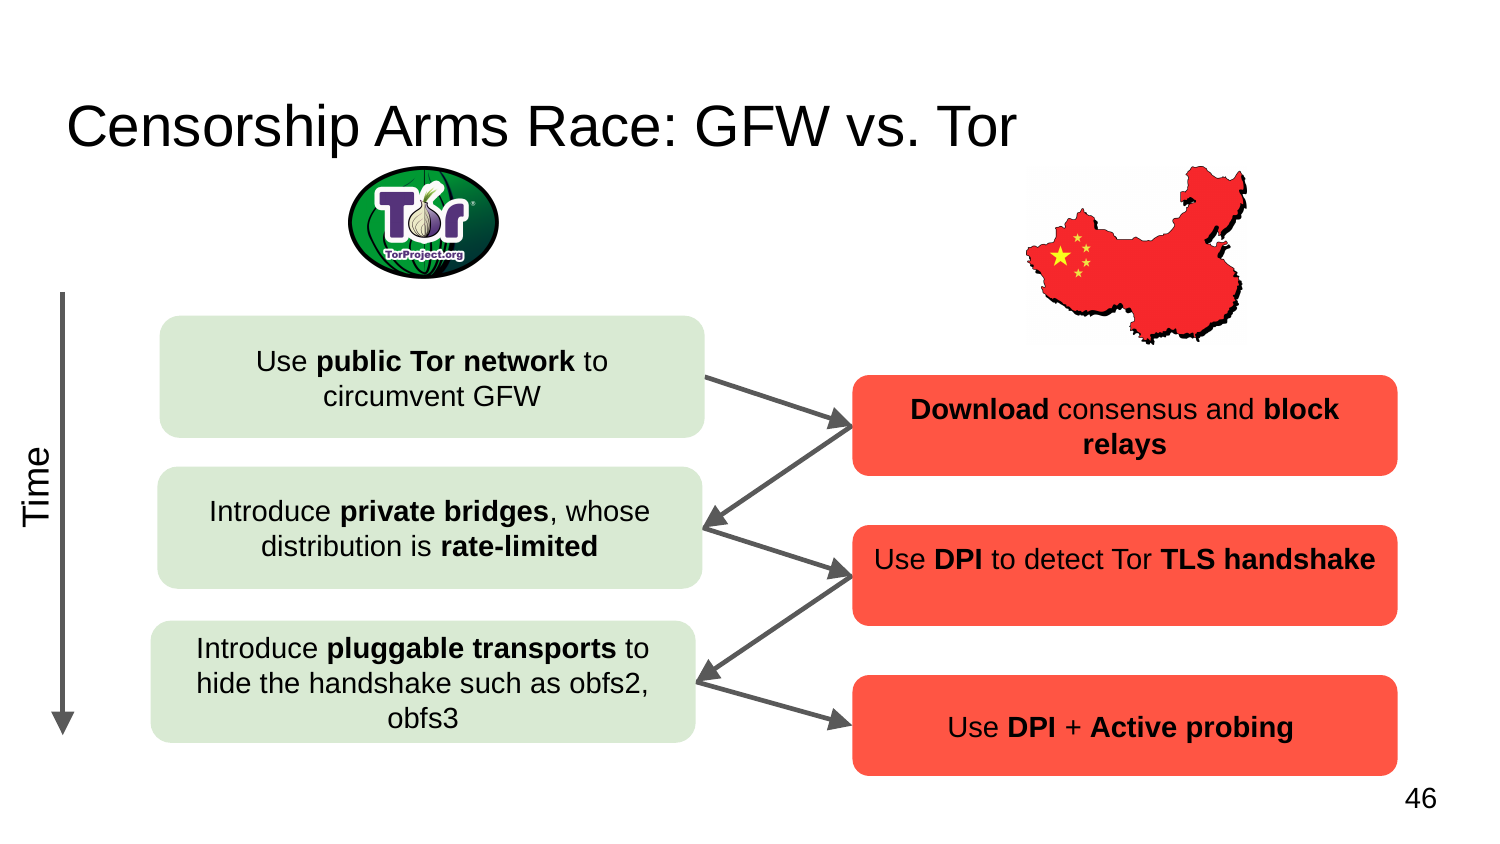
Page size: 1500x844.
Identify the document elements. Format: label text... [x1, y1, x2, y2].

picture [1026, 166, 1247, 345]
text_box Introduce pluggable transports to hide the handshake such as obfs2, obfs3 [150, 620, 694, 743]
text_box Use DPI to detect Tor TLS handshake [858, 525, 1398, 626]
text_box Download consensus and block relays [856, 375, 1398, 476]
text_box Use DPI + Active probing [852, 675, 1398, 776]
text_box Introduce private bridges, whose distribution is rate-limited [157, 466, 697, 589]
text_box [702, 425, 853, 527]
text_box Time [0, 421, 54, 544]
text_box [695, 575, 853, 681]
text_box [704, 376, 853, 424]
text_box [702, 527, 853, 574]
slide_number 46 [1389, 764, 1480, 830]
title Censorship Arms Race: GFW vs. Tor [51, 72, 1449, 167]
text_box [695, 681, 853, 726]
text_box Use public Tor network to circumvent GFW [159, 315, 705, 438]
picture [348, 166, 499, 280]
